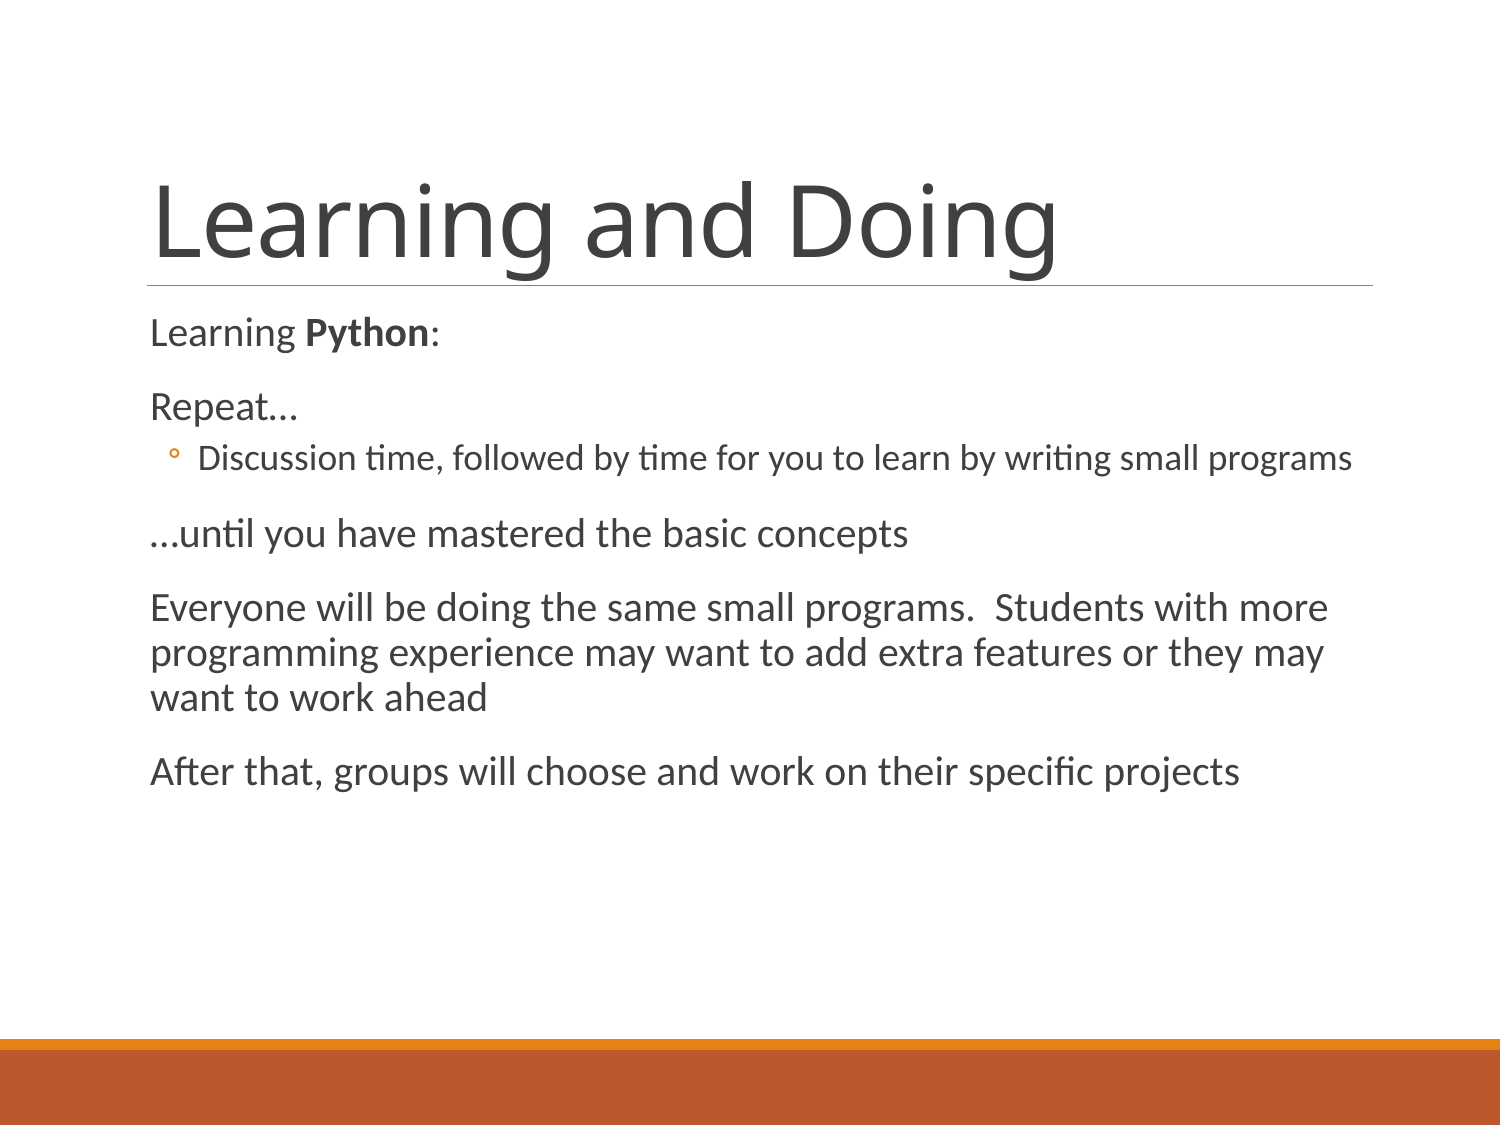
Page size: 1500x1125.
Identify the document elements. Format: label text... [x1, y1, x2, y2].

title Learning and Doing [135, 47, 1373, 285]
list Learning Python: Repeat… Discussion time, followed by time for you to learn by writing small programs …until you have mastered the basic concepts Everyone will be doing the same small programs. Students with more programming experience may want to add extra features or they may want to work ahead After that, groups will choose and work on their specific projects [135, 302, 1373, 963]
